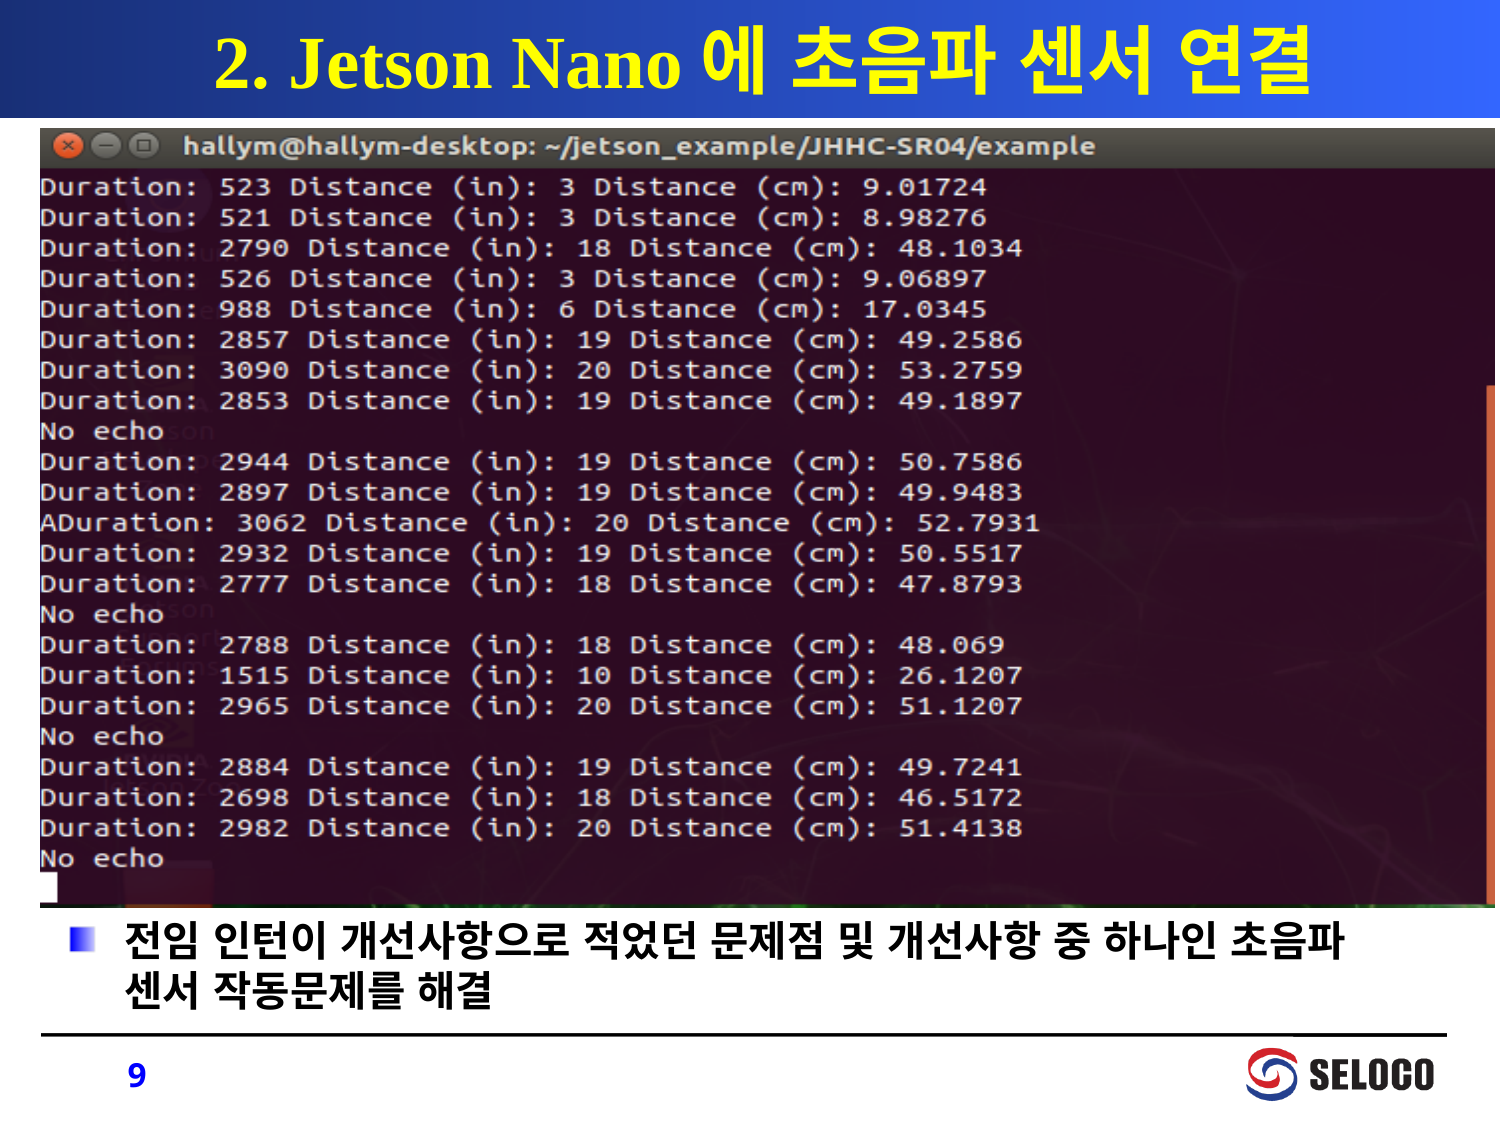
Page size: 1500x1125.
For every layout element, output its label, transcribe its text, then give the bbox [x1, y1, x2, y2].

picture [68, 925, 98, 955]
text_box 전임 인턴이 개선사항으로 적었던 문제점 및 개선사항 중 하나인 초음파 센서 작동문제를 해결 [53, 916, 1403, 1125]
picture [1403, 1046, 1469, 1102]
picture [40, 119, 1495, 908]
title 2. Jetson Nano에 초음파 센서 연결 [0, 0, 1500, 119]
